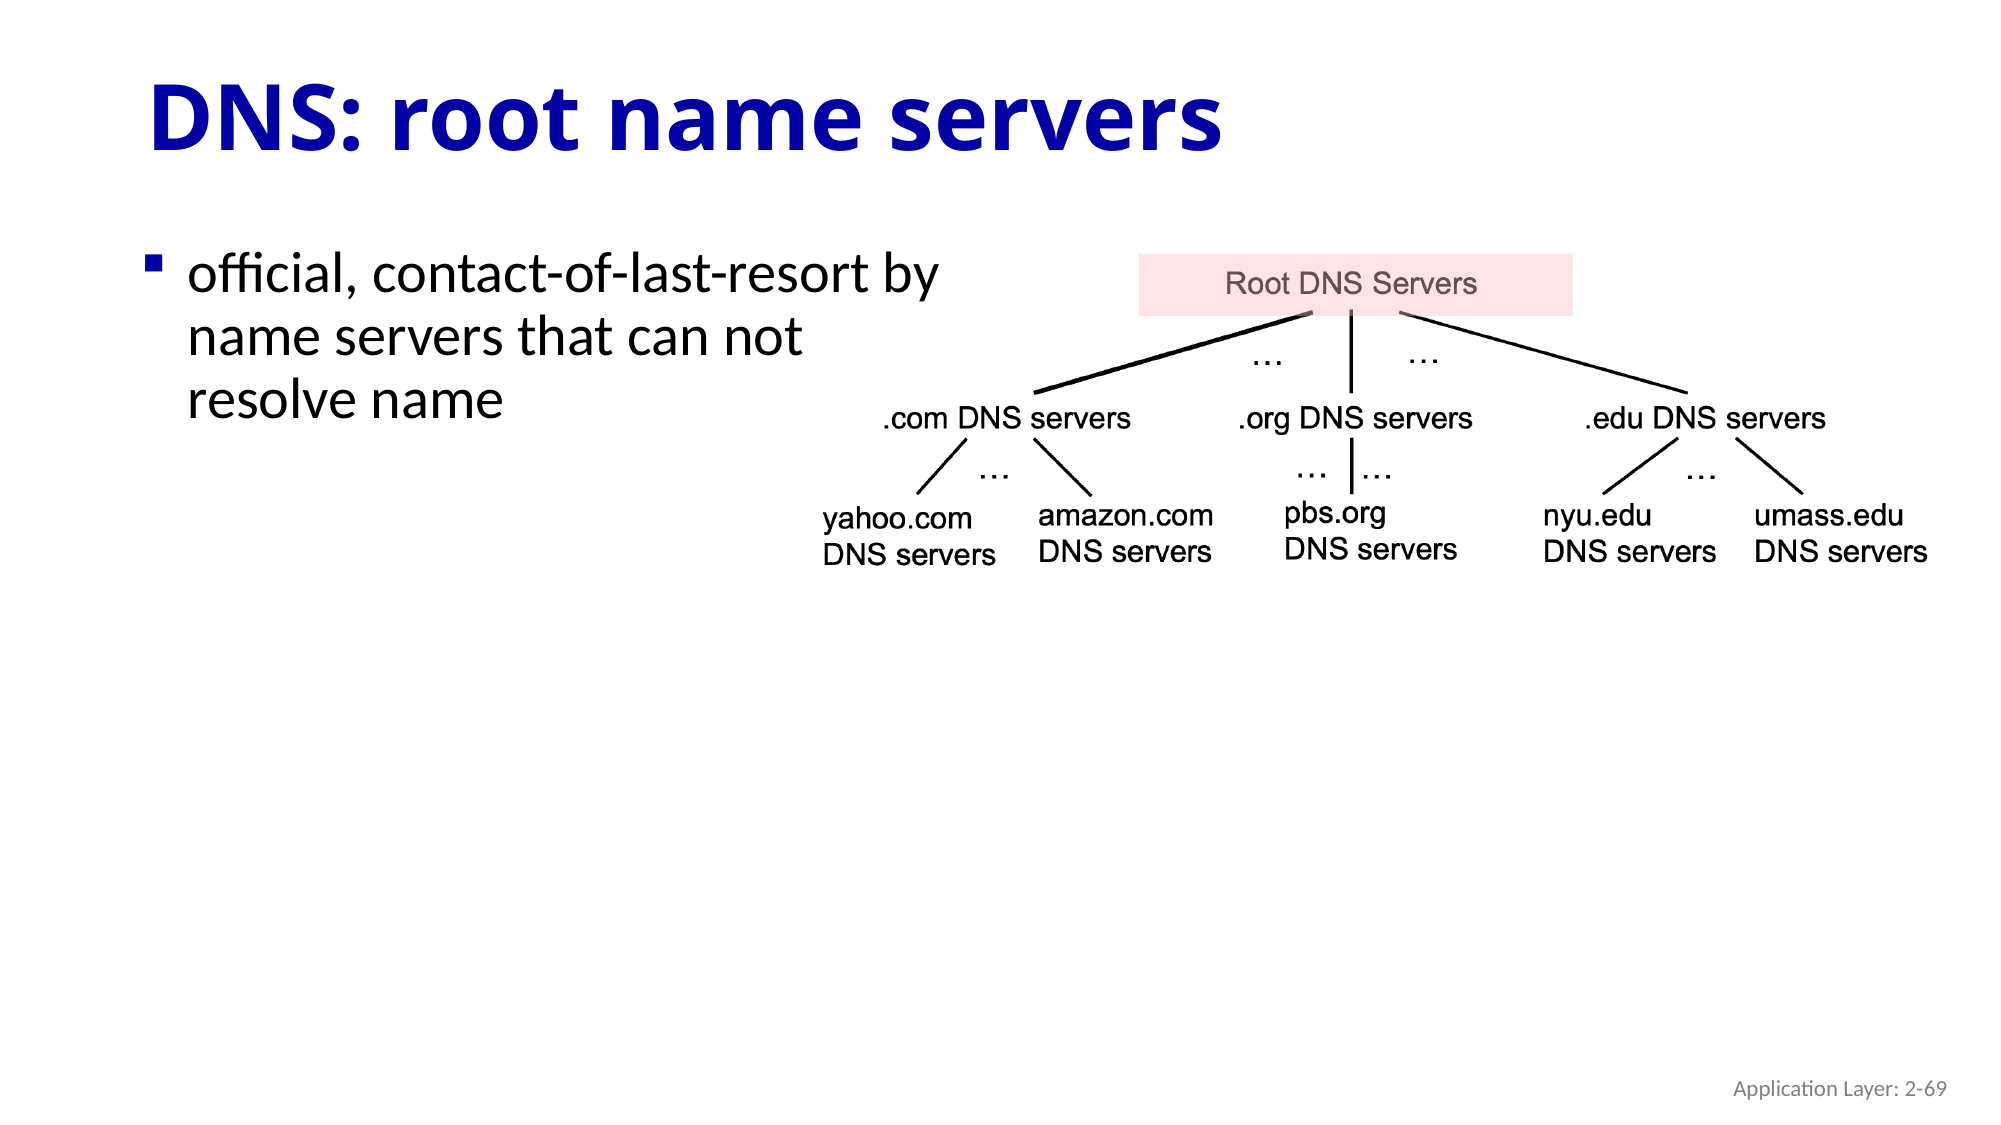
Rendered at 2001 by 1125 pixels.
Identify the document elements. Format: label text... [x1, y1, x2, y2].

picture [801, 250, 1970, 604]
text_box official, contact-of-last-resort by name servers that can not resolve name [106, 234, 1000, 638]
slide_number Application Layer: 2-69 [1512, 1056, 1963, 1117]
title DNS: root name servers [131, 47, 1856, 195]
